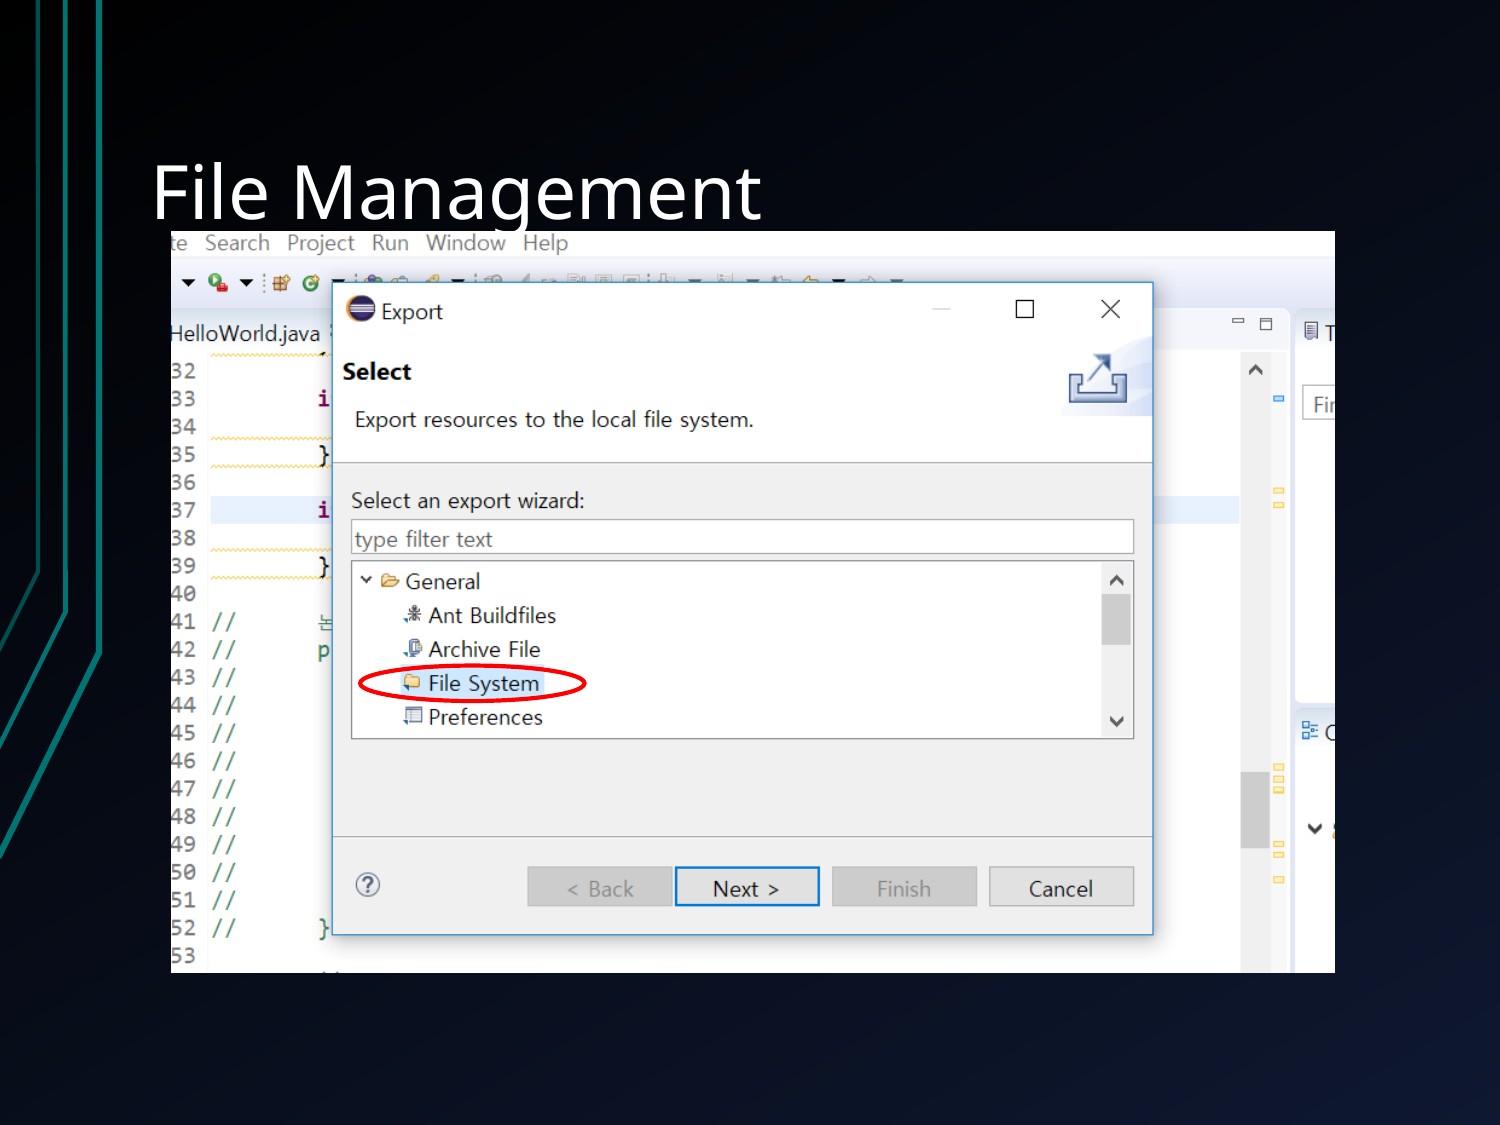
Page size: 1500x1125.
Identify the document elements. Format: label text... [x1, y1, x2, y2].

text_box File Management [136, 137, 439, 242]
picture [170, 0, 1336, 1012]
